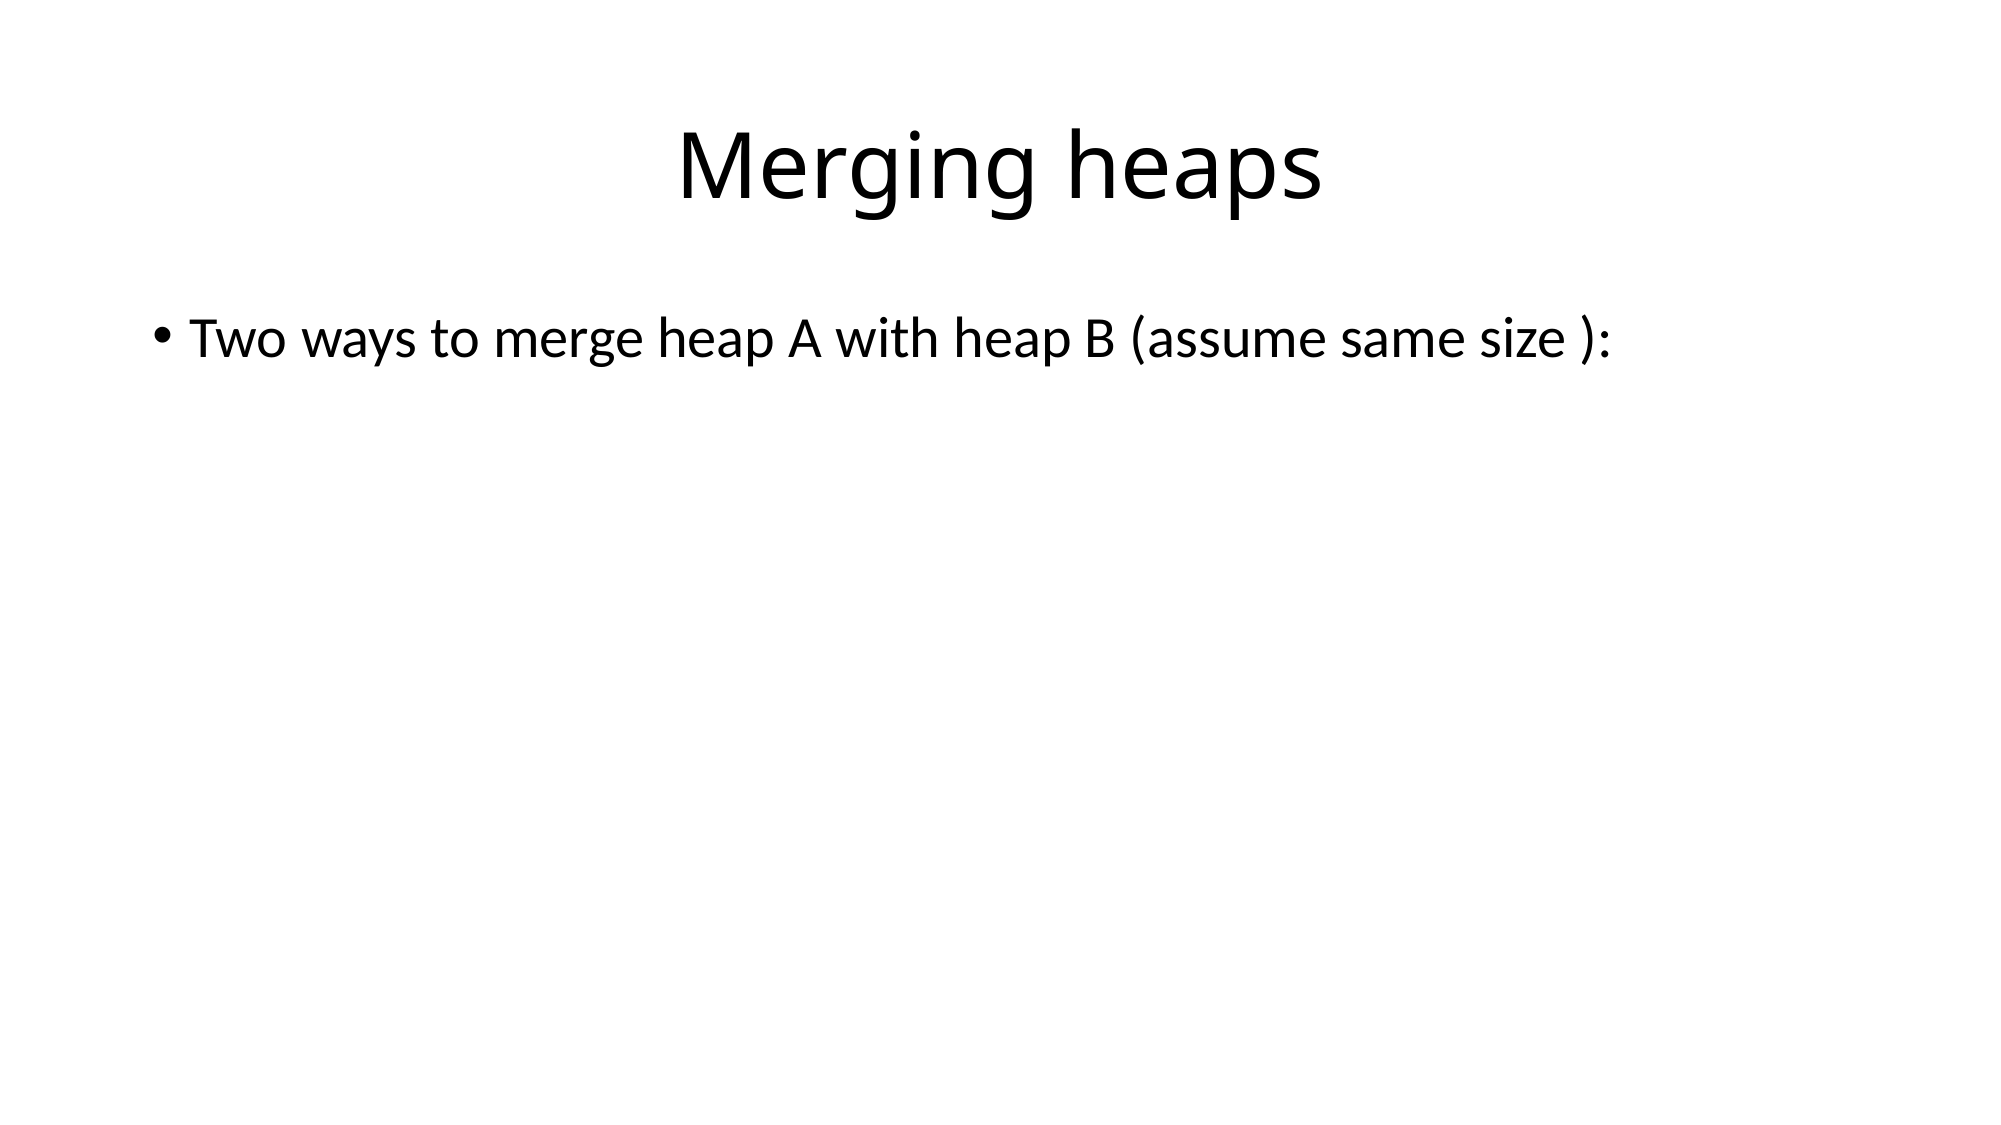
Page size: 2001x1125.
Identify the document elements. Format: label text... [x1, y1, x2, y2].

title Merging heaps [137, 59, 1863, 278]
